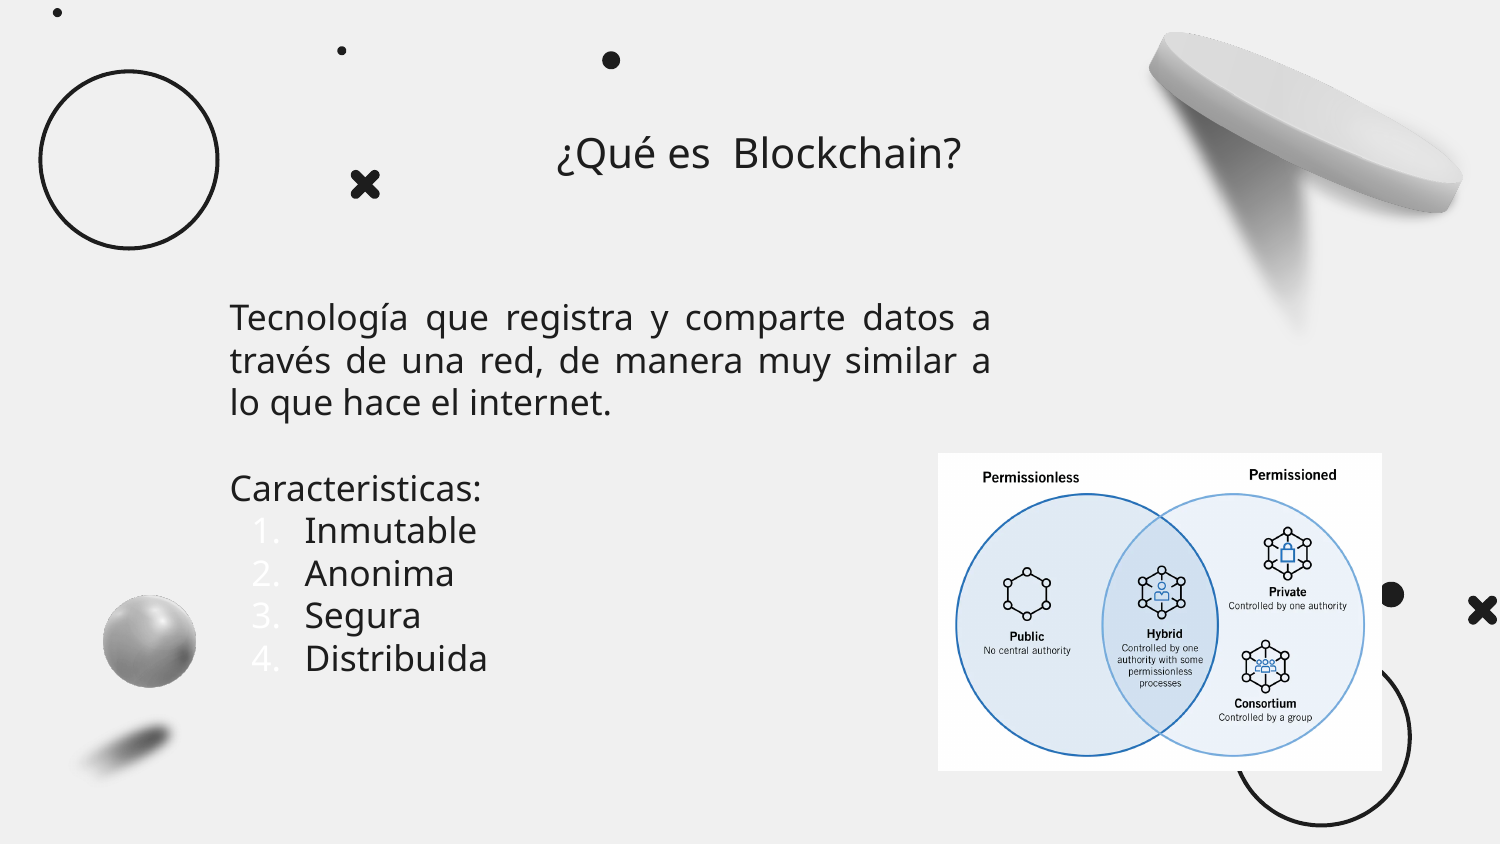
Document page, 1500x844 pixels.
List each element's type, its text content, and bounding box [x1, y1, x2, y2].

picture [68, 594, 196, 789]
picture [1137, 32, 1472, 347]
picture [938, 453, 1382, 771]
subtitle Tecnología que registra y comparte datos a través de una red, de manera muy similar a lo que hace el internet. Caracteristicas: Inmutable Anonima Segura Distribuida [214, 245, 1007, 771]
title ¿Qué es Blockchain? [223, 84, 1132, 220]
